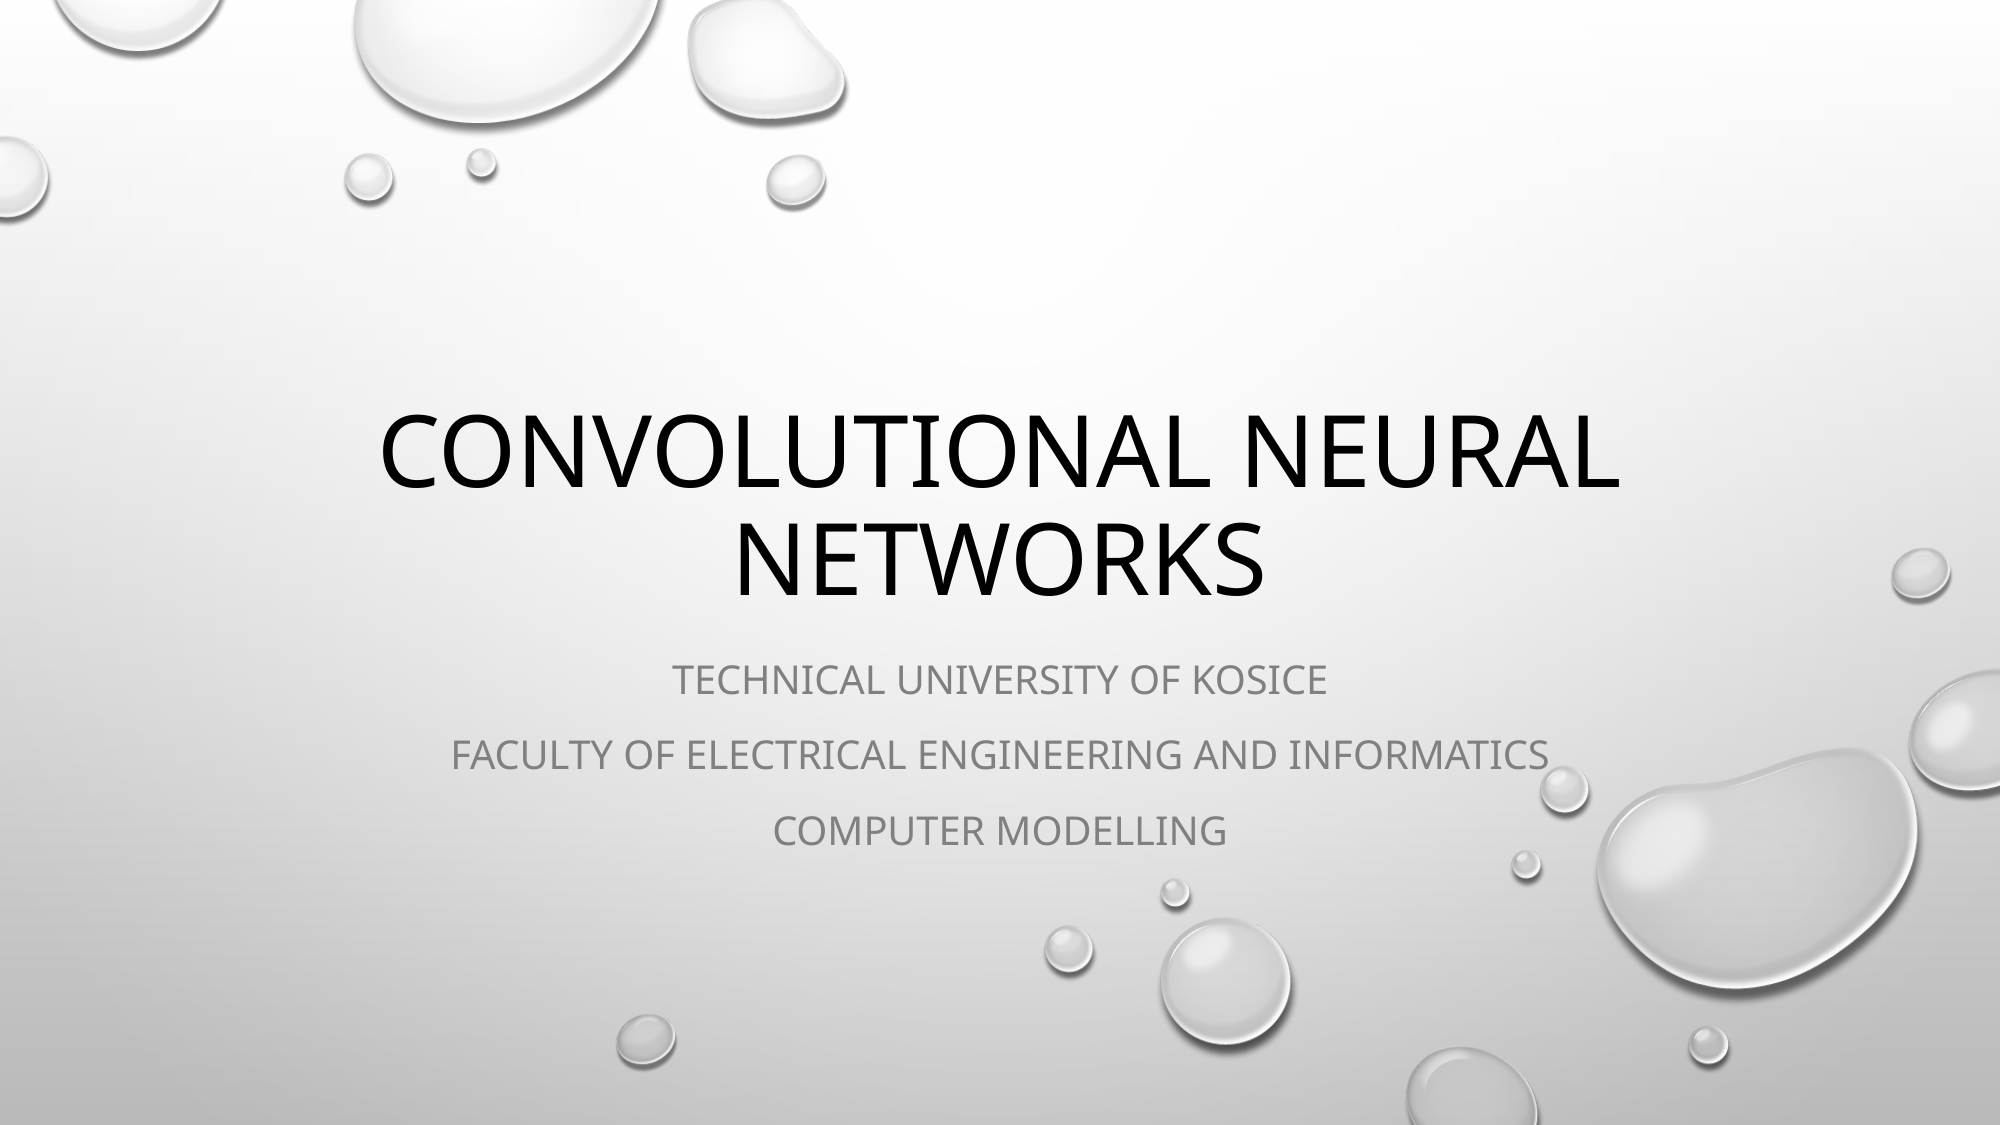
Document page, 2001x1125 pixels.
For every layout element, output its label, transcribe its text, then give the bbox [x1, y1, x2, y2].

subtitle Technical University of Kosice Faculty of electrical engineering and informatics Computer modelling [287, 637, 1713, 863]
title Convolutional Neural Networks [287, 213, 1713, 625]
picture [0, 0, 2000, 1125]
